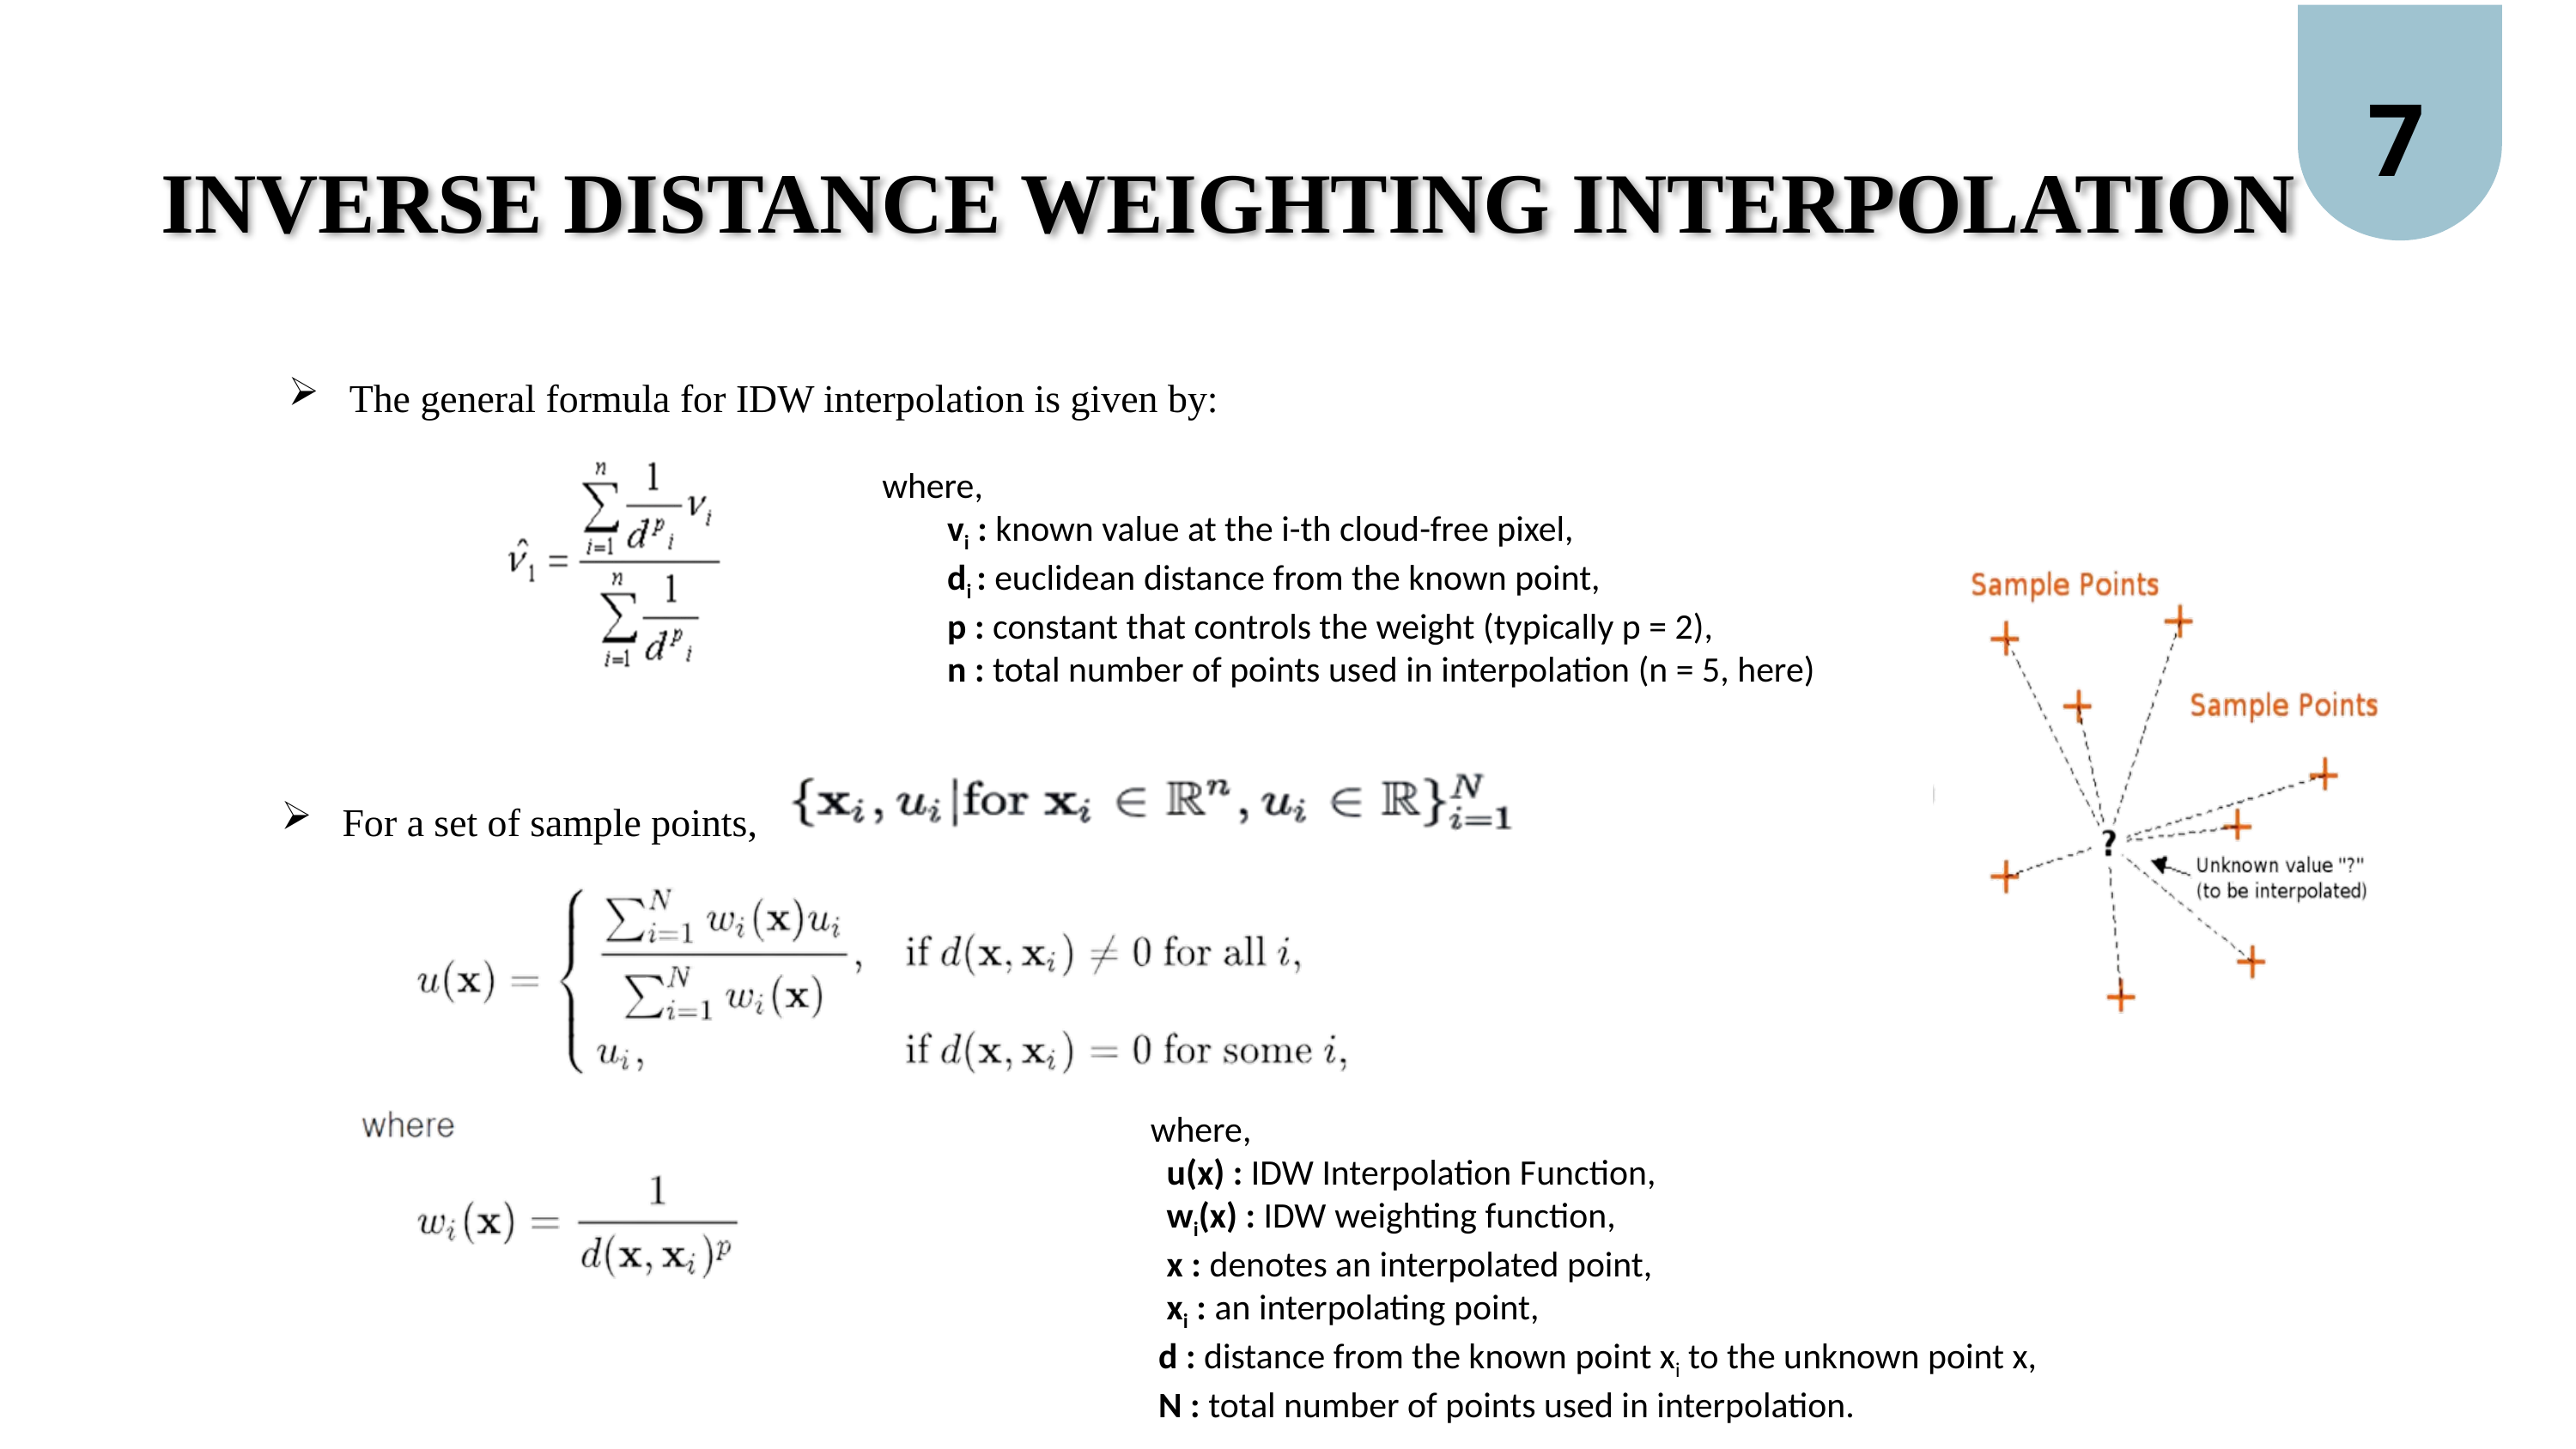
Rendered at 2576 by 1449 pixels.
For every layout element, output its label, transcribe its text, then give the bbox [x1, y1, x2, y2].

text_box ​​​ For a set of sample points, [139, 745, 909, 845]
text_box The general formula for IDW interpolation is given by: [118, 327, 1389, 421]
text_box [493, 456, 751, 678]
text_box INVERSE DISTANCE WEIGHTING INTERPOLATION [85, 37, 2372, 251]
text_box [354, 864, 1380, 1305]
text_box [909, 767, 1525, 843]
text_box where, vi : known value at the i-th cloud-free pixel, di : euclidean distance from the known point, p : constant that controls the weight (typically p = 2), n : total number of points used in interpolation (n = 5, here) [869, 456, 1988, 695]
text_box [1931, 552, 2383, 1015]
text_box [2286, 0, 2507, 241]
text_box where, u(x) : IDW Interpolation Function, wi(x) : IDW weighting function, x : denotes an interpolated point, xi : an interpolating point, d : distance from the known point xi to the unknown point x, N : total number of points used in interpolation. [1137, 1100, 2158, 1431]
